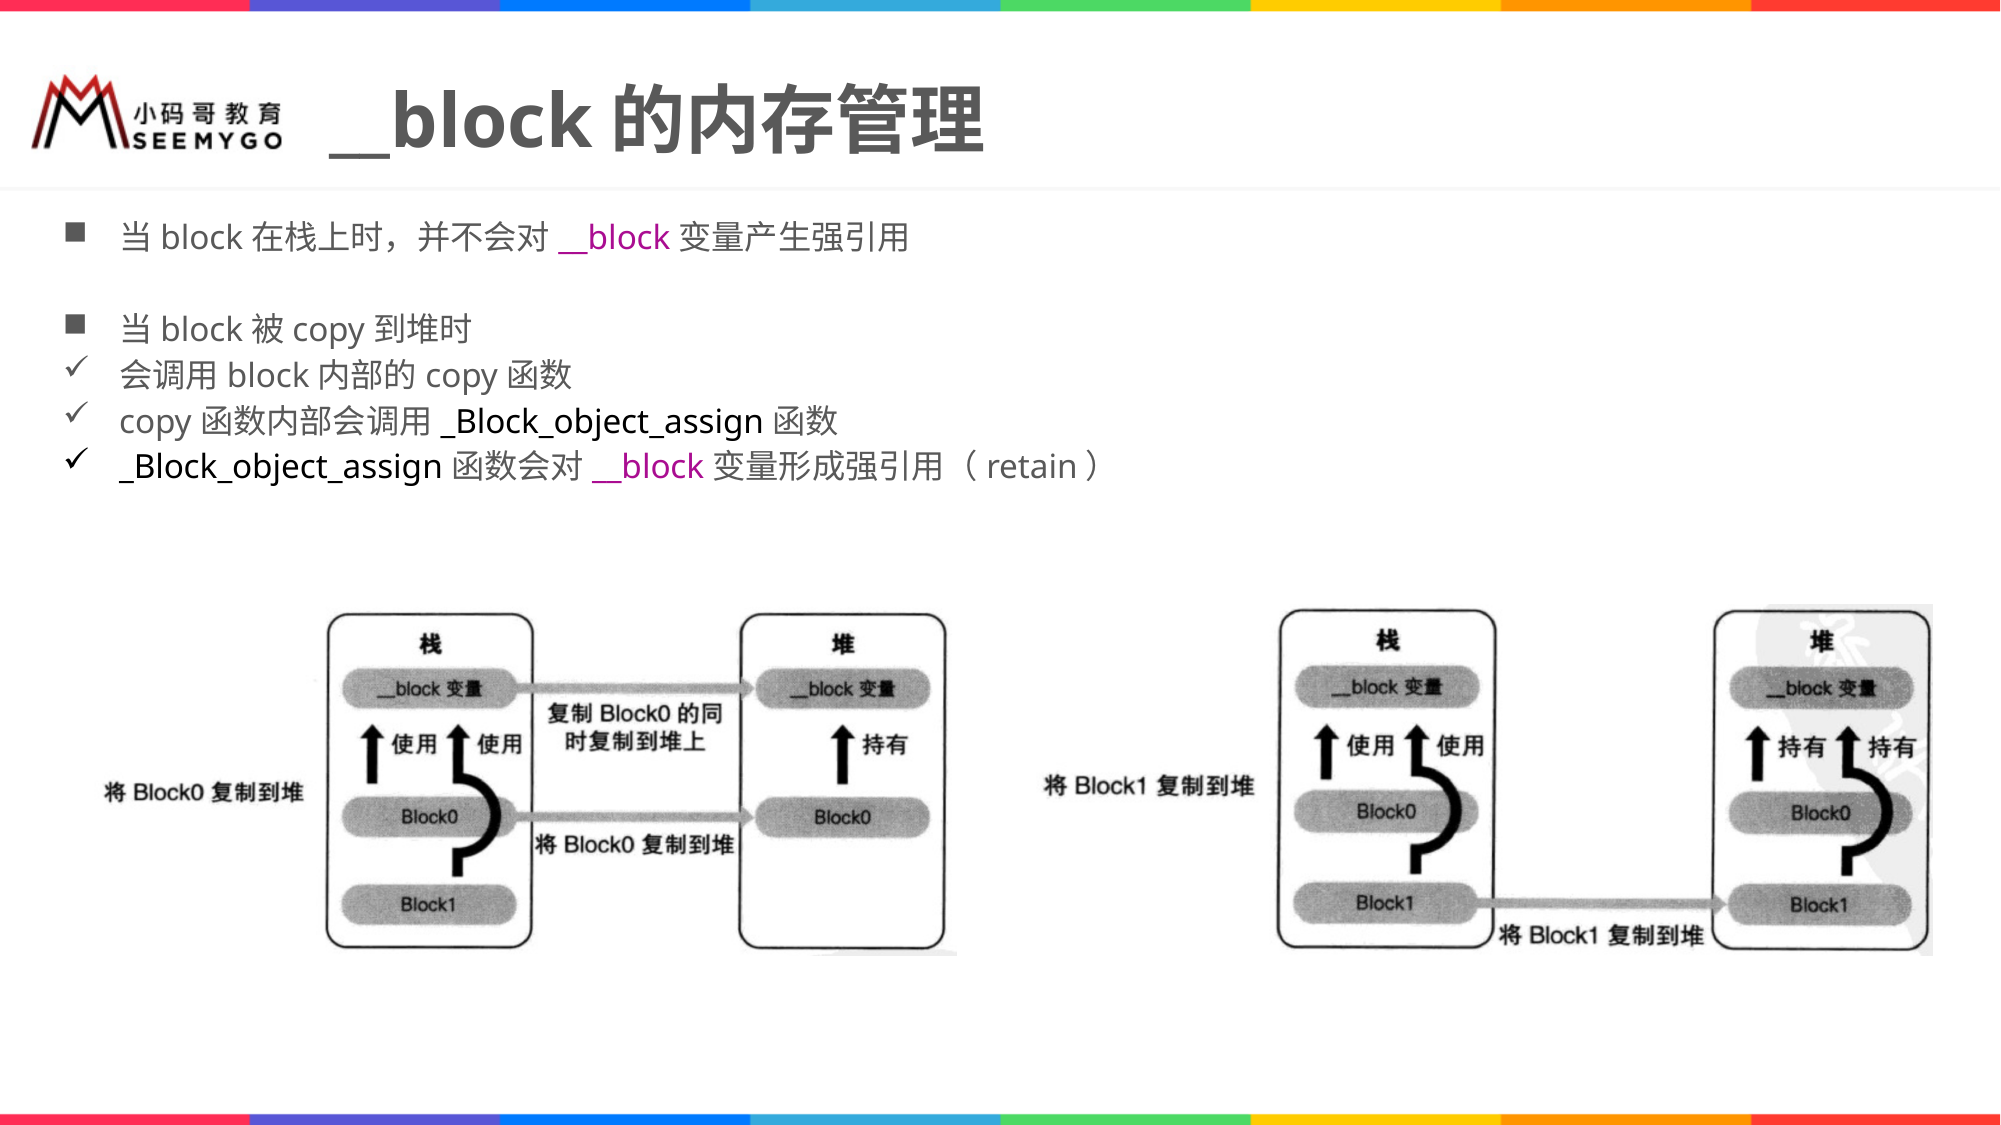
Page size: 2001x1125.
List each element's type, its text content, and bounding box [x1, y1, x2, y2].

text_box 当block在栈上时，并不会对__block变量产生强引用 当block被copy到堆时 会调用block内部的copy函数 copy函数内部会调用_Block_object_assign函数 _Block_object_assign函数会对__block变量形成强引用（retain） [48, 203, 1947, 507]
title __block的内存管理 [314, 64, 1968, 182]
picture [0, 0, 2001, 1125]
